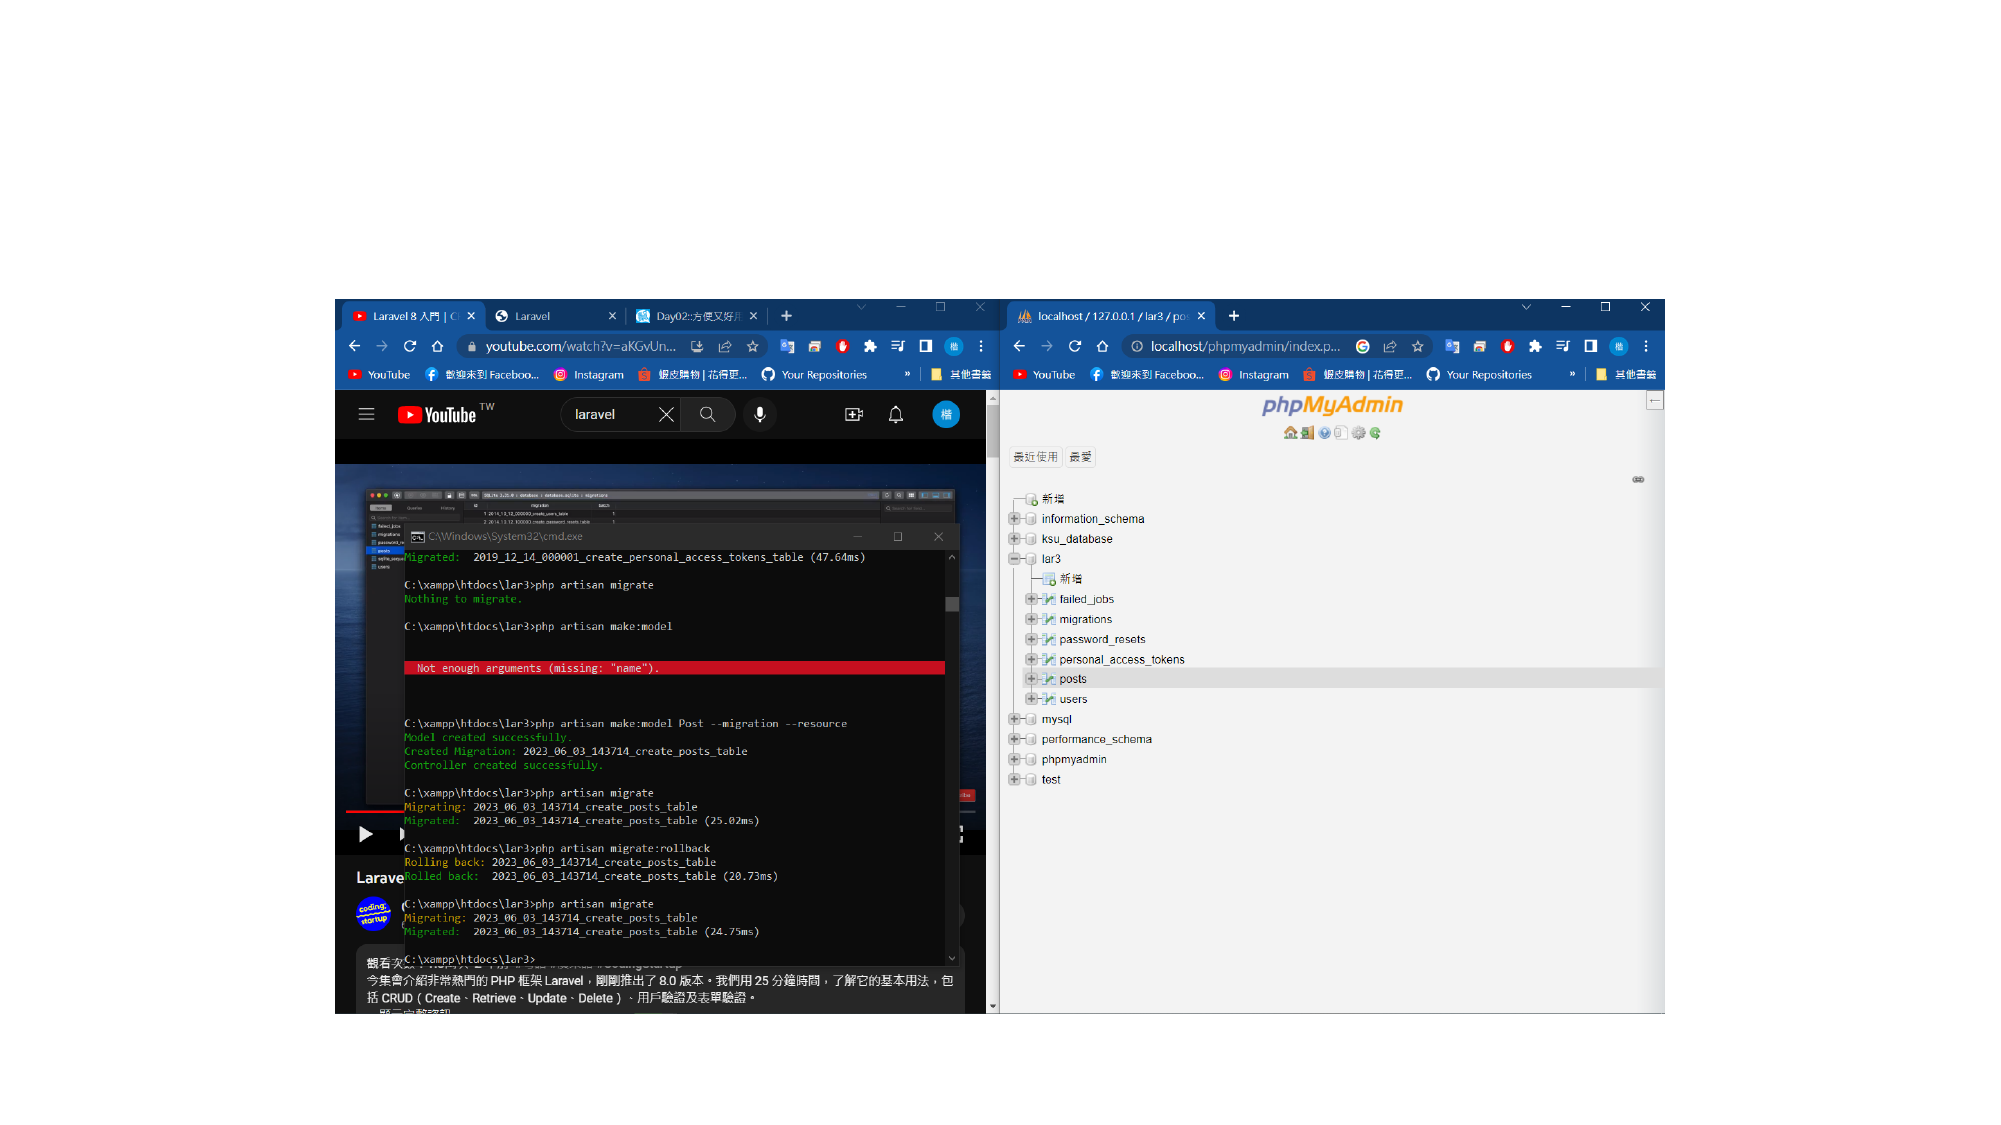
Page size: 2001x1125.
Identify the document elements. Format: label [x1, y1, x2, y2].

list [335, 299, 1665, 1014]
